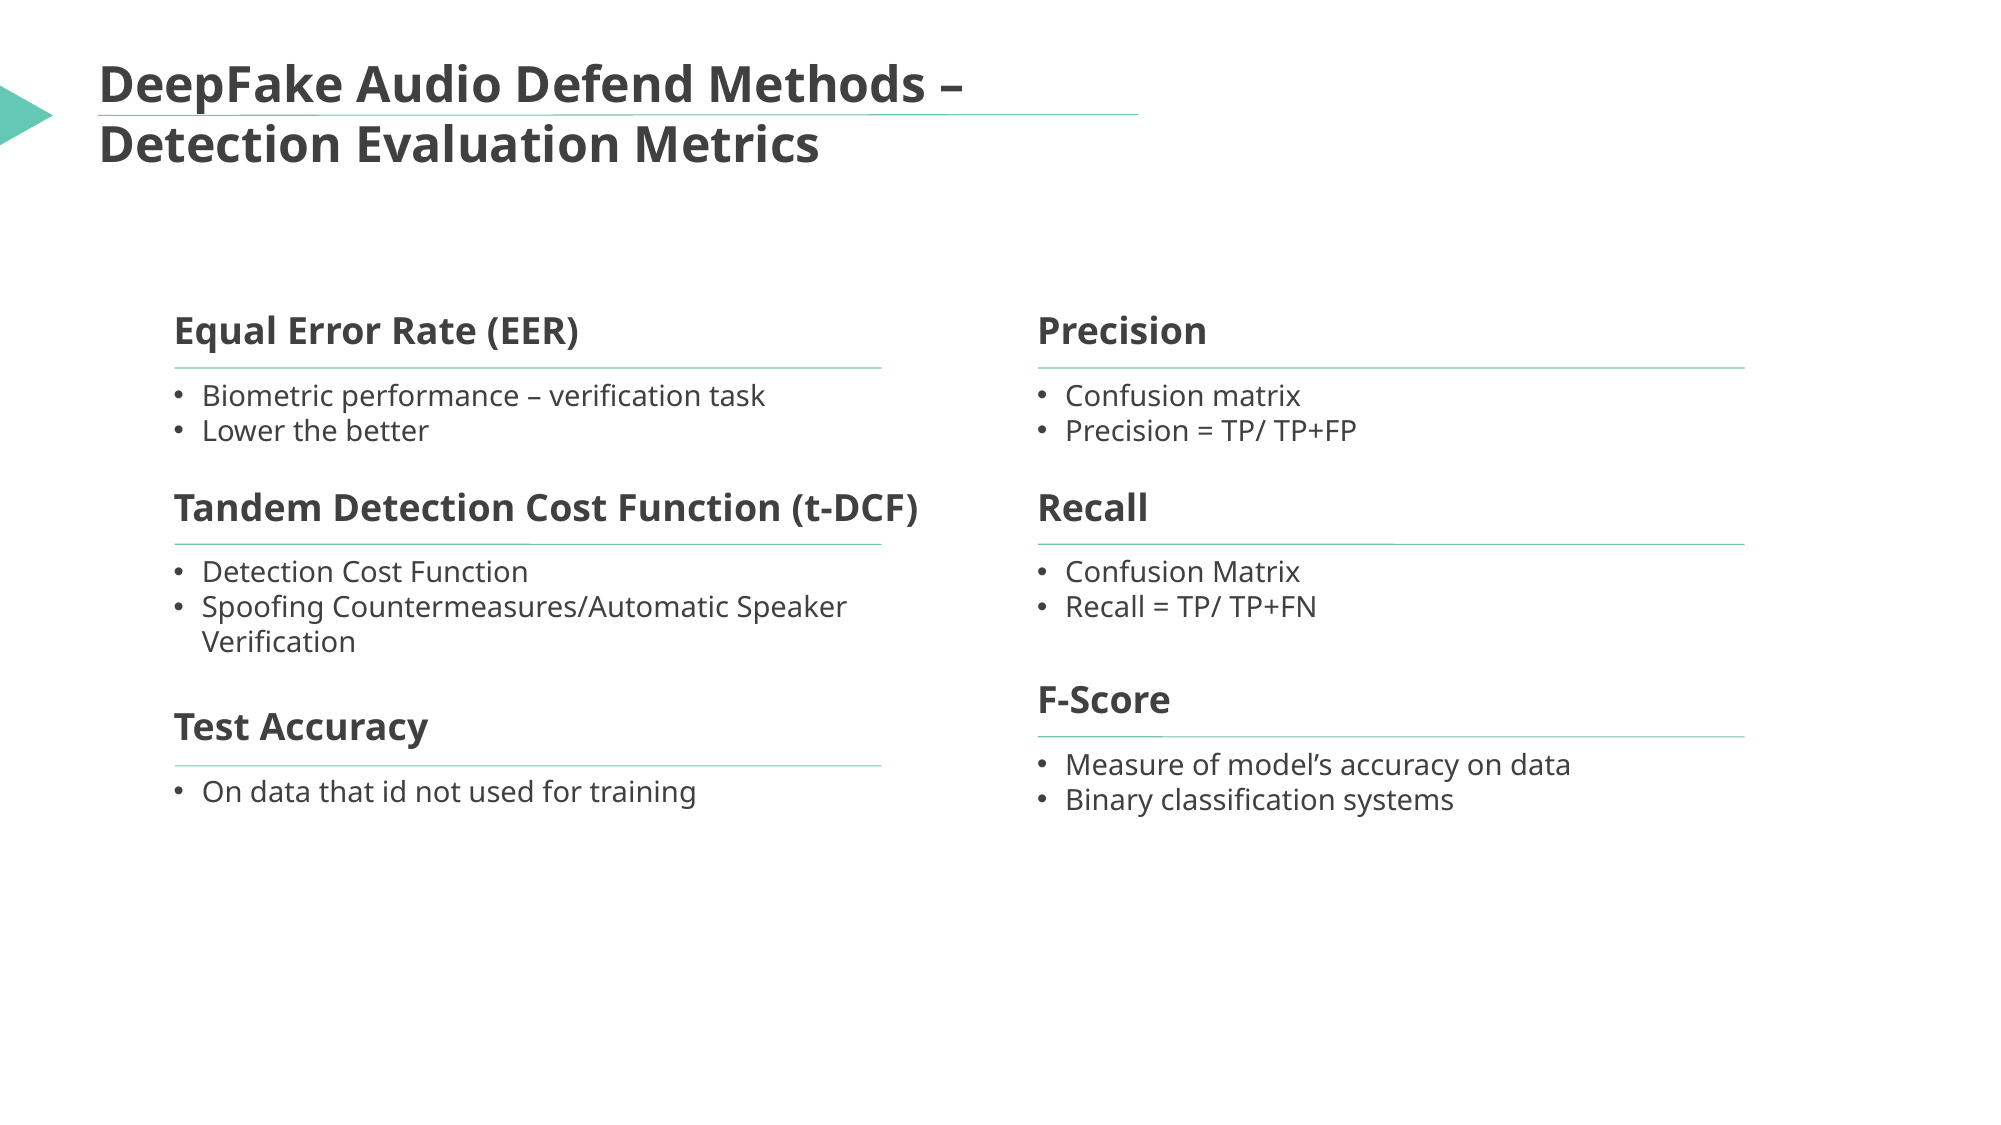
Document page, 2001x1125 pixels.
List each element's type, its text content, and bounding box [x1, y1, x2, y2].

text_box DeepFake Audio Defend Methods – Detection Evaluation Metrics [98, 52, 1089, 173]
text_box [158, 299, 978, 457]
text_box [158, 476, 978, 669]
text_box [158, 695, 978, 817]
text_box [1022, 668, 1841, 826]
text_box [0, 84, 56, 147]
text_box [1022, 299, 1841, 457]
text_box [1022, 476, 1841, 668]
